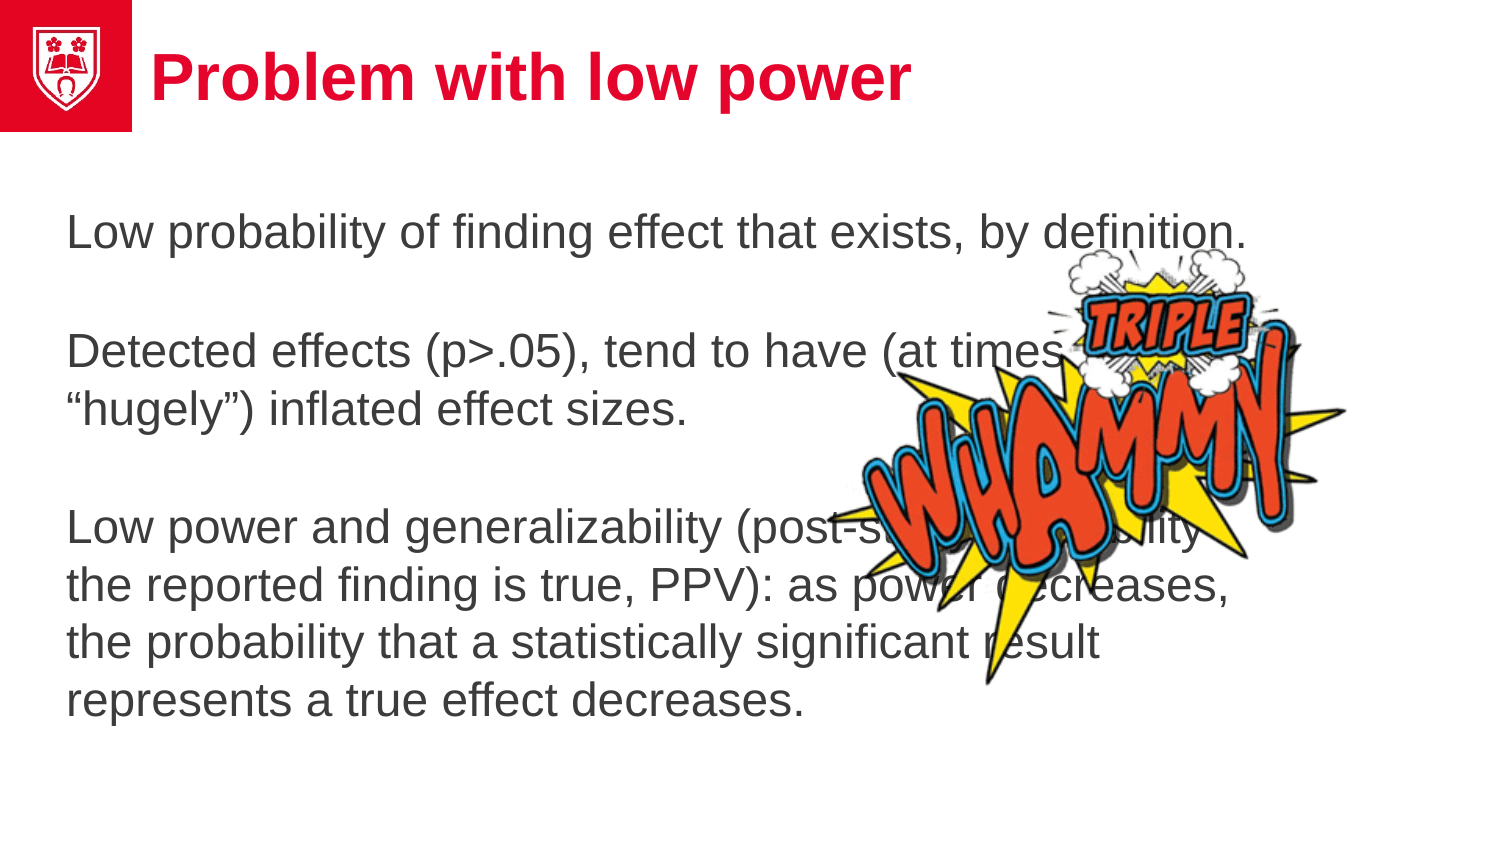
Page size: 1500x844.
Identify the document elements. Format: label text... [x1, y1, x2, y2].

picture [0, 0, 132, 132]
picture [698, 226, 1470, 707]
title Problem with low power [150, 15, 1500, 132]
list Low probability of finding effect that exists, by definition. Detected effects (p>.05), tend to have (at times “hugely”) inflated effect sizes. Low power and generalizability (post-study probability the reported finding is true, PPV): as power decreases, the probability that a statistically significant result represents a true effect decreases. [65, 193, 1273, 774]
